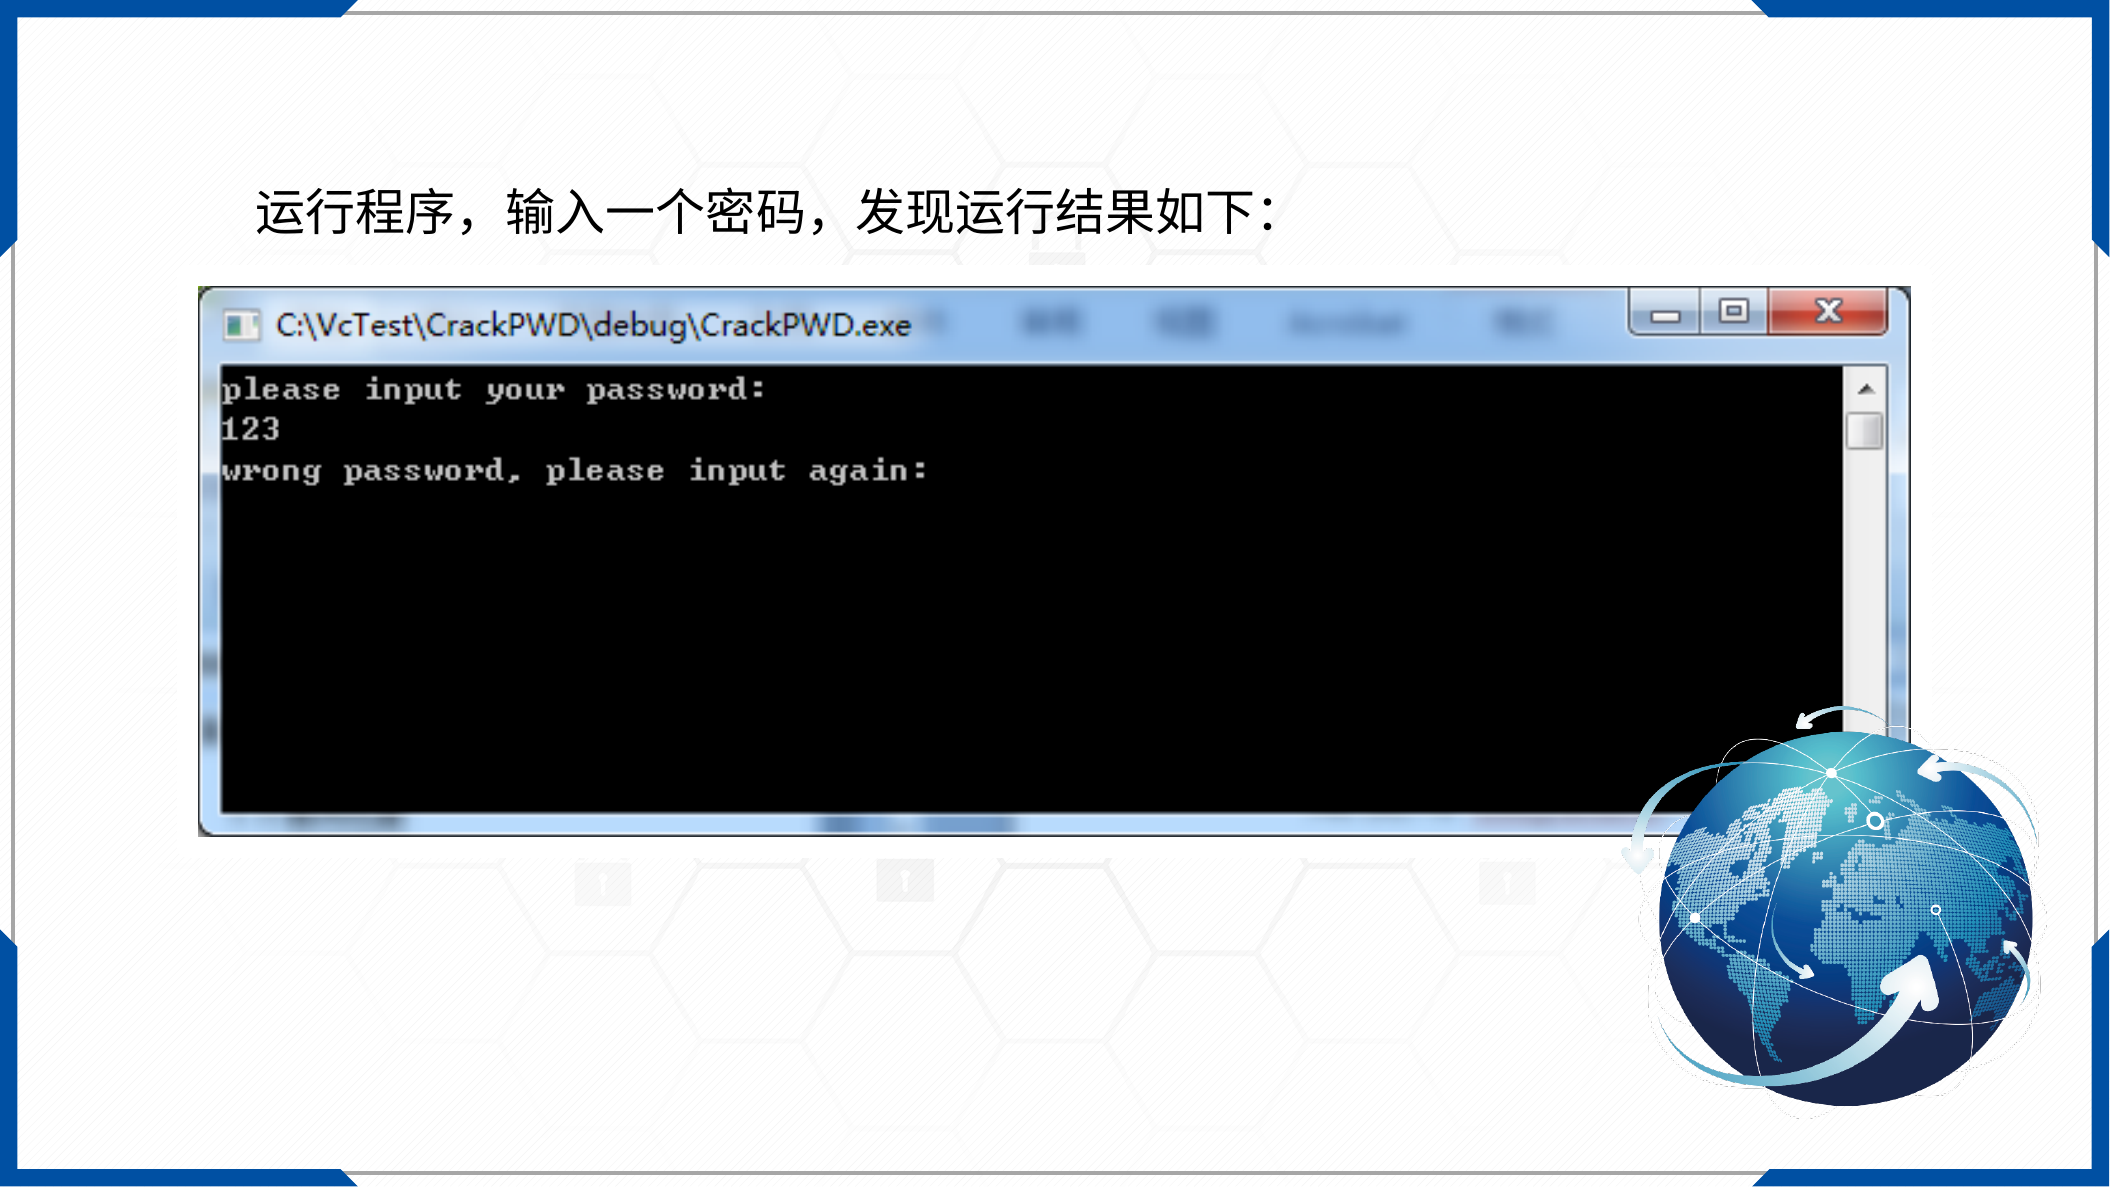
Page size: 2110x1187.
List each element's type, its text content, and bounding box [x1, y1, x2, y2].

picture [80, 0, 2047, 1187]
text_box 运行程序，输入一个密码，发现运行结果如下： [241, 142, 1631, 248]
